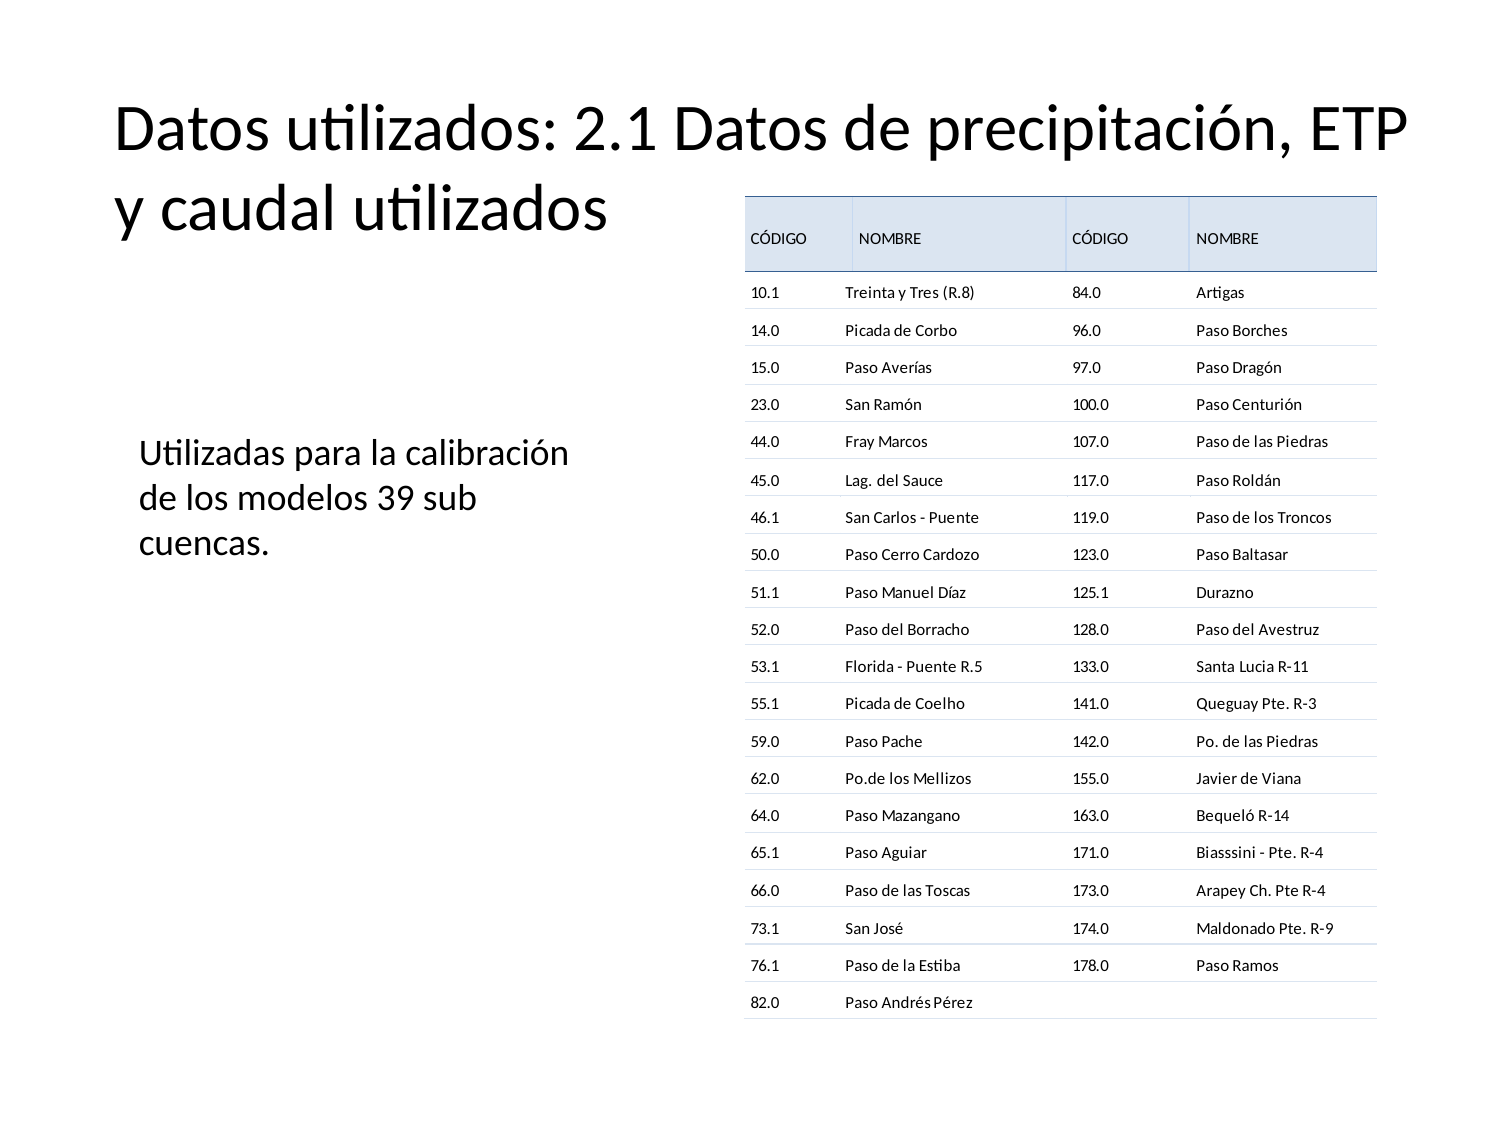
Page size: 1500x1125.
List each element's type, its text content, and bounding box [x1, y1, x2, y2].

text_box Utilizadas para la calibración de los modelos 39 sub cuencas. [123, 420, 595, 571]
picture [737, 196, 1500, 1076]
text_box Datos utilizados: 2.1 Datos de precipitación, ETP y caudal utilizados [99, 70, 1450, 258]
